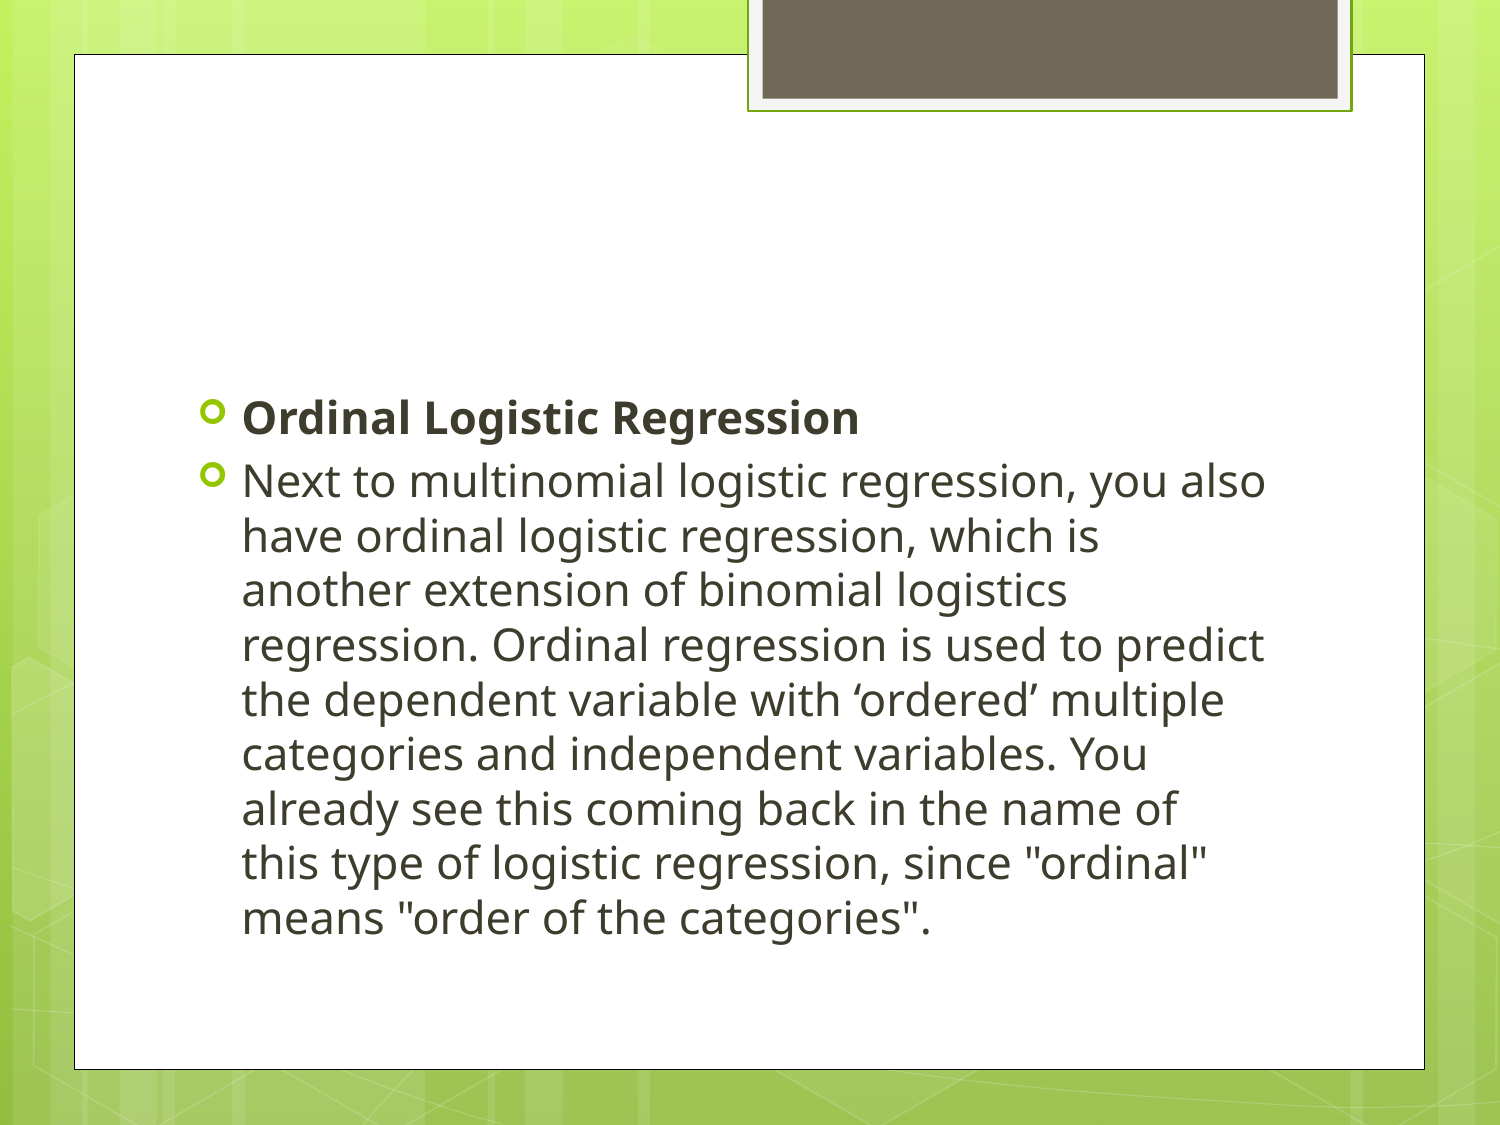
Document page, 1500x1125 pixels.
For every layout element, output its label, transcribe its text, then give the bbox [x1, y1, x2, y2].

list Ordinal Logistic Regression Next to multinomial logistic regression, you also have ordinal logistic regression, which is another extension of binomial logistics regression. Ordinal regression is used to predict the dependent variable with ‘ordered’ multiple categories and independent variables. You already see this coming back in the name of this type of logistic regression, since "ordinal" means "order of the categories". [171, 381, 1283, 957]
